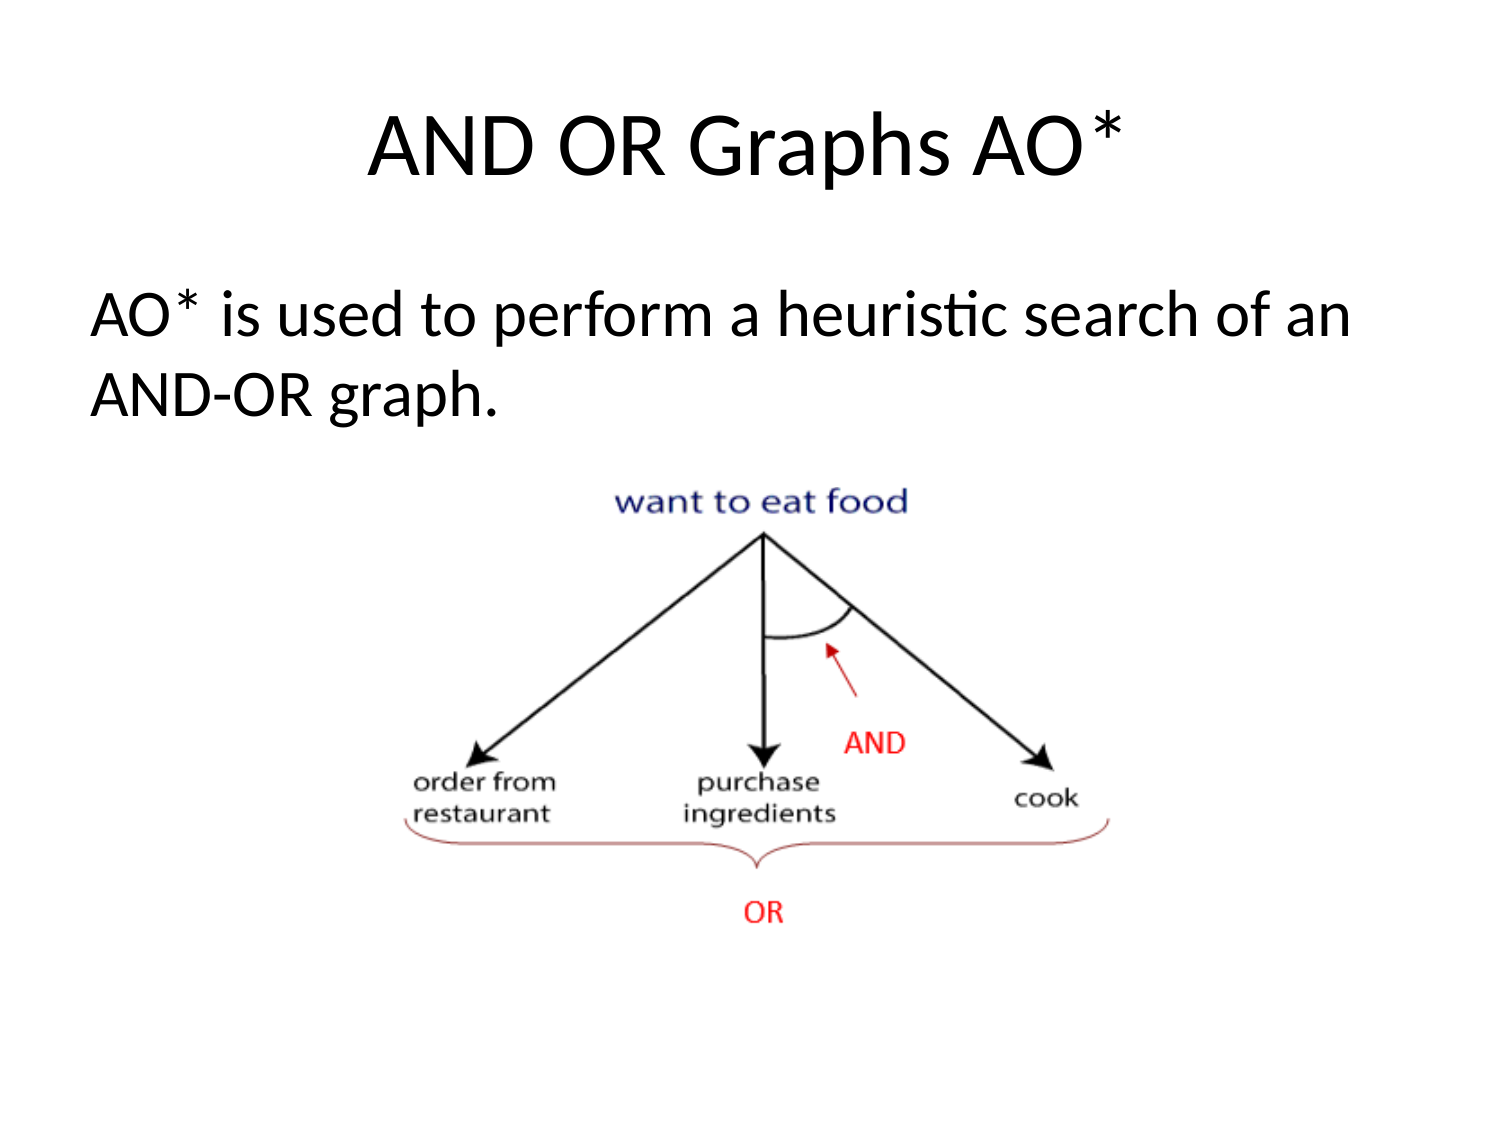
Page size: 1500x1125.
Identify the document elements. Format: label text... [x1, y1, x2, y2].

picture [365, 487, 1151, 943]
list AO* is used to perform a heuristic search of an AND-OR graph. [75, 262, 1425, 1005]
title AND OR Graphs AO* [75, 45, 1425, 233]
